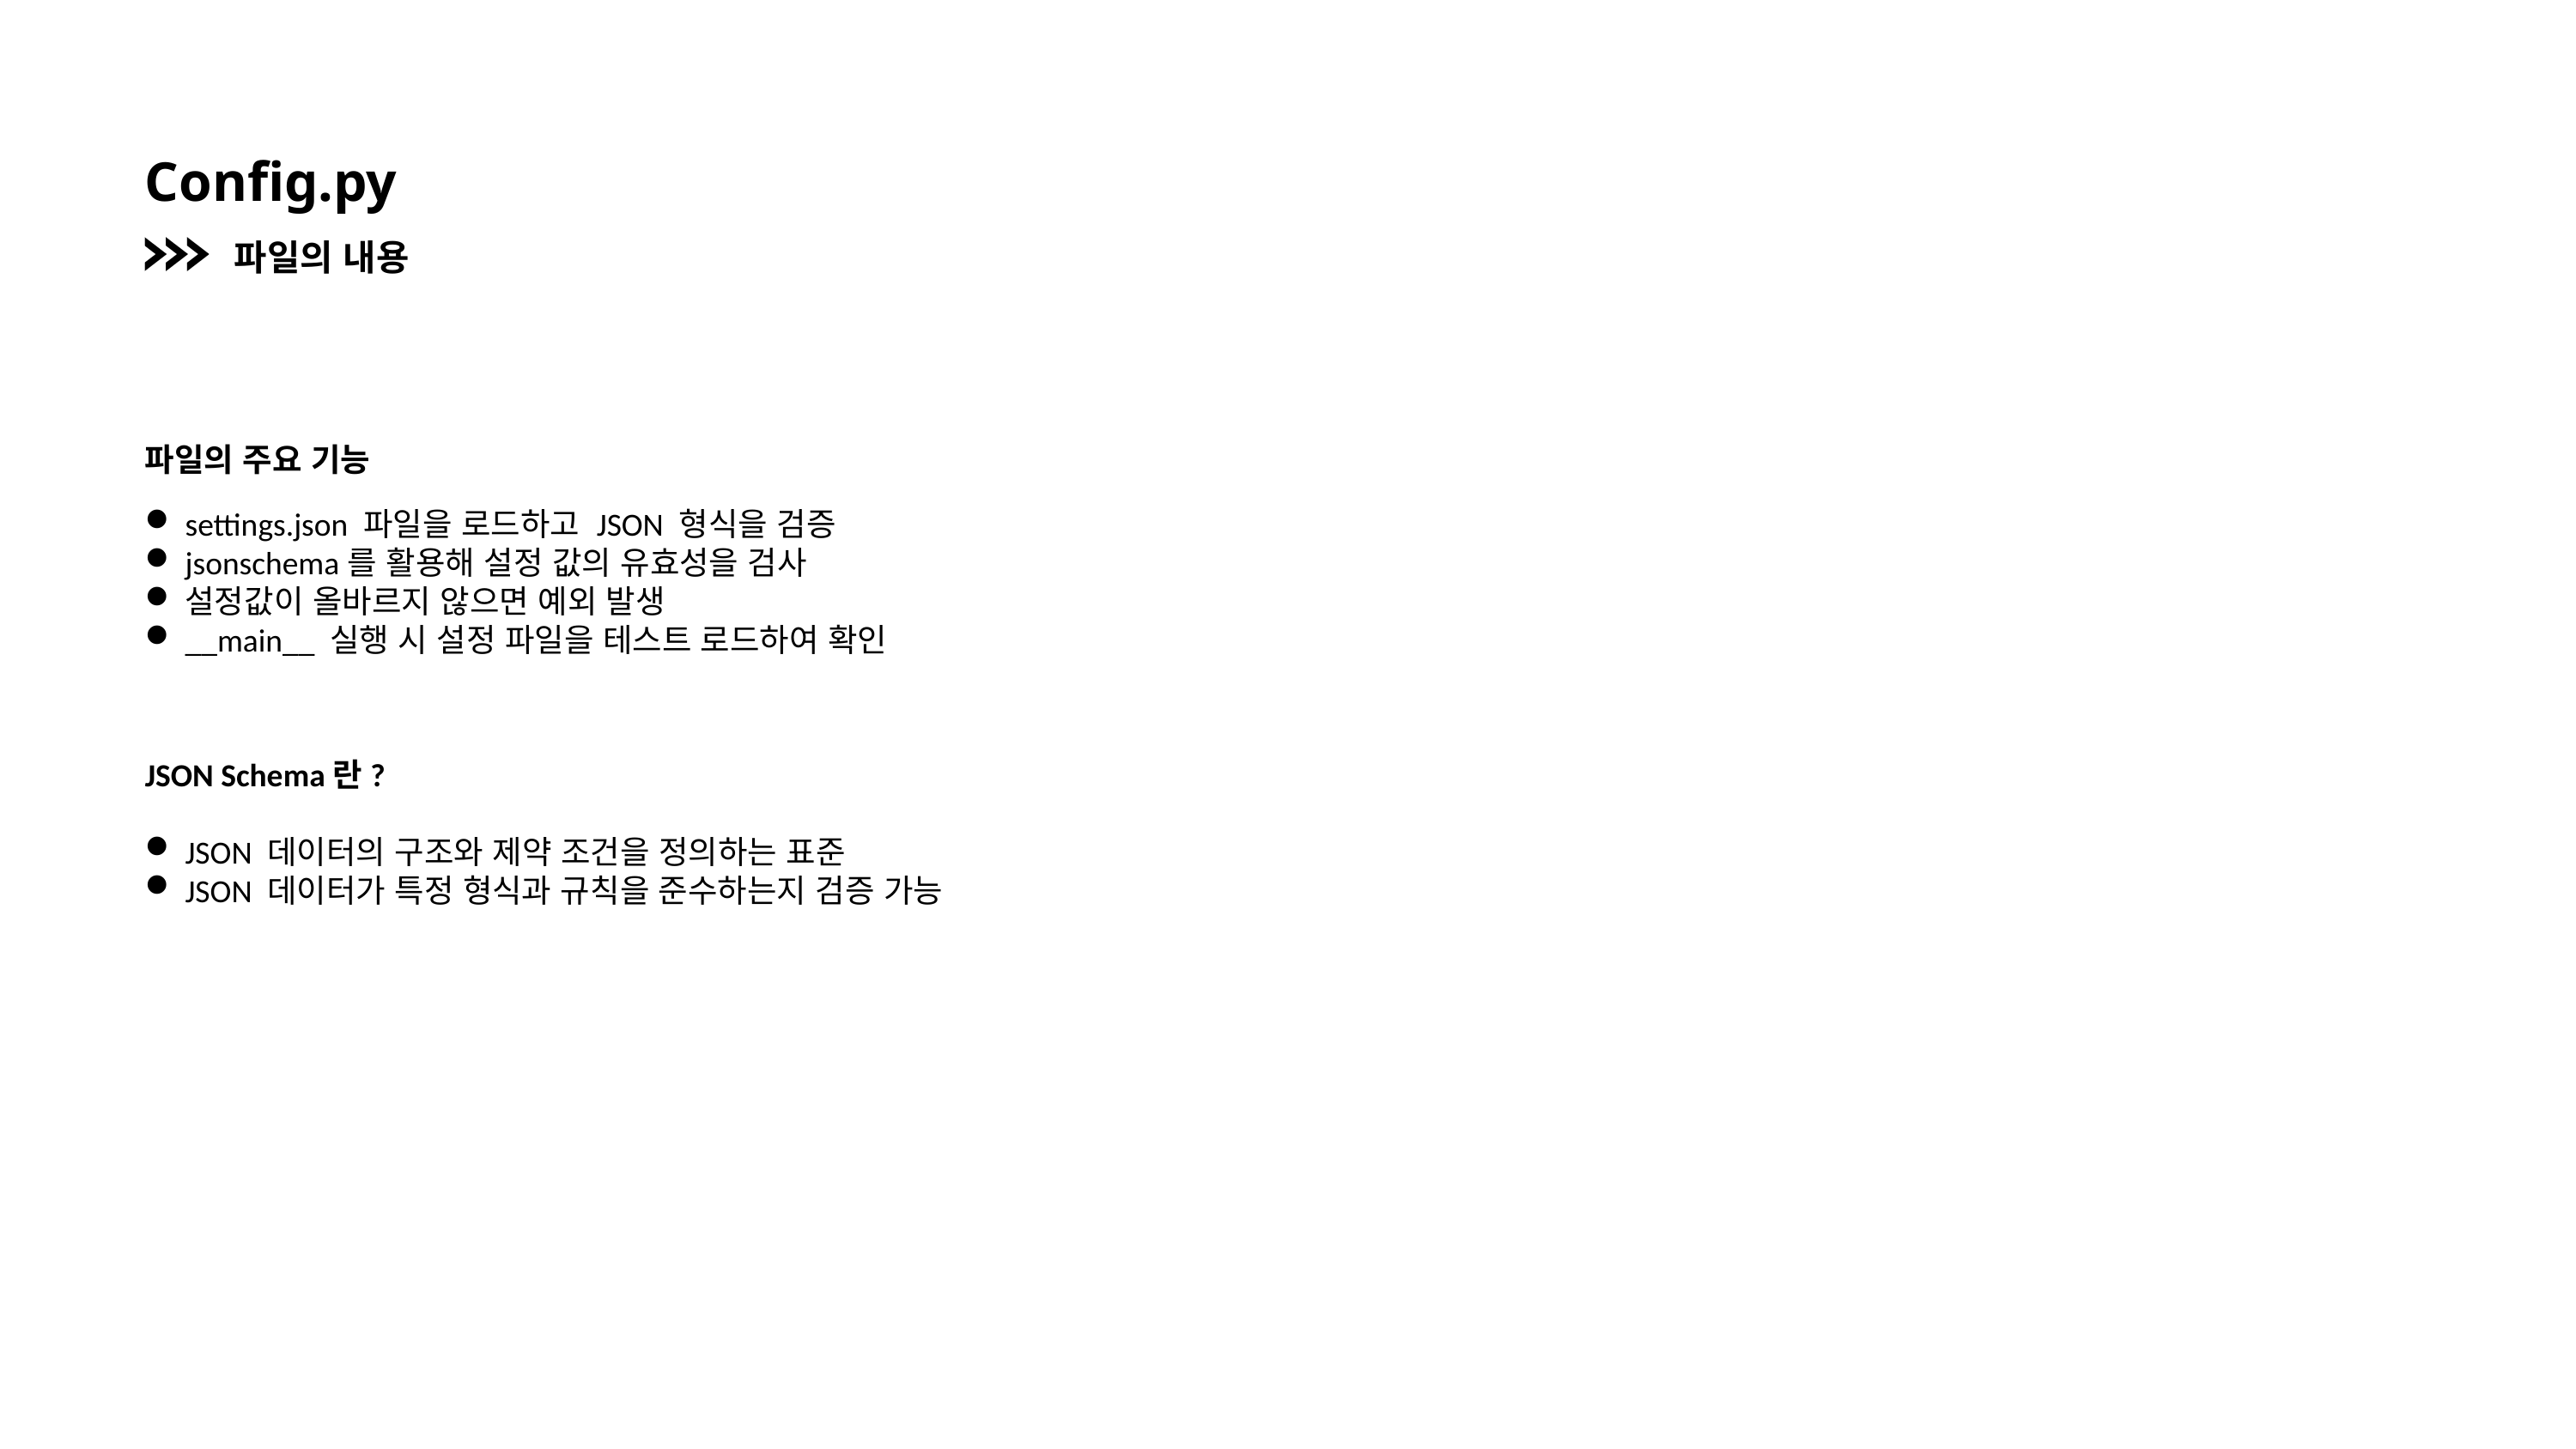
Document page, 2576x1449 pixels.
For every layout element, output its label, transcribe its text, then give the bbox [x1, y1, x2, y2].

text_box 파일의 주요 기능 [144, 433, 710, 479]
text_box JSON Schema란? [144, 748, 710, 794]
text_box Config.py [144, 136, 1031, 212]
text_box settings.json 파일을 로드하고 JSON 형식을 검증 jsonschema를 활용해 설정 값의 유효성을 검사 설정값이 올바르지 않으면 예외 발생 __main__ 실행 시 설정 파일을 테스트 로드하여 확인 [144, 503, 1167, 659]
text_box JSON 데이터의 구조와 제약 조건을 정의하는 표준 JSON 데이터가 특정 형식과 규칙을 준수하는지 검증 가능 [144, 831, 1167, 909]
text_box [144, 237, 210, 272]
text_box 파일의 내용 [234, 227, 910, 278]
